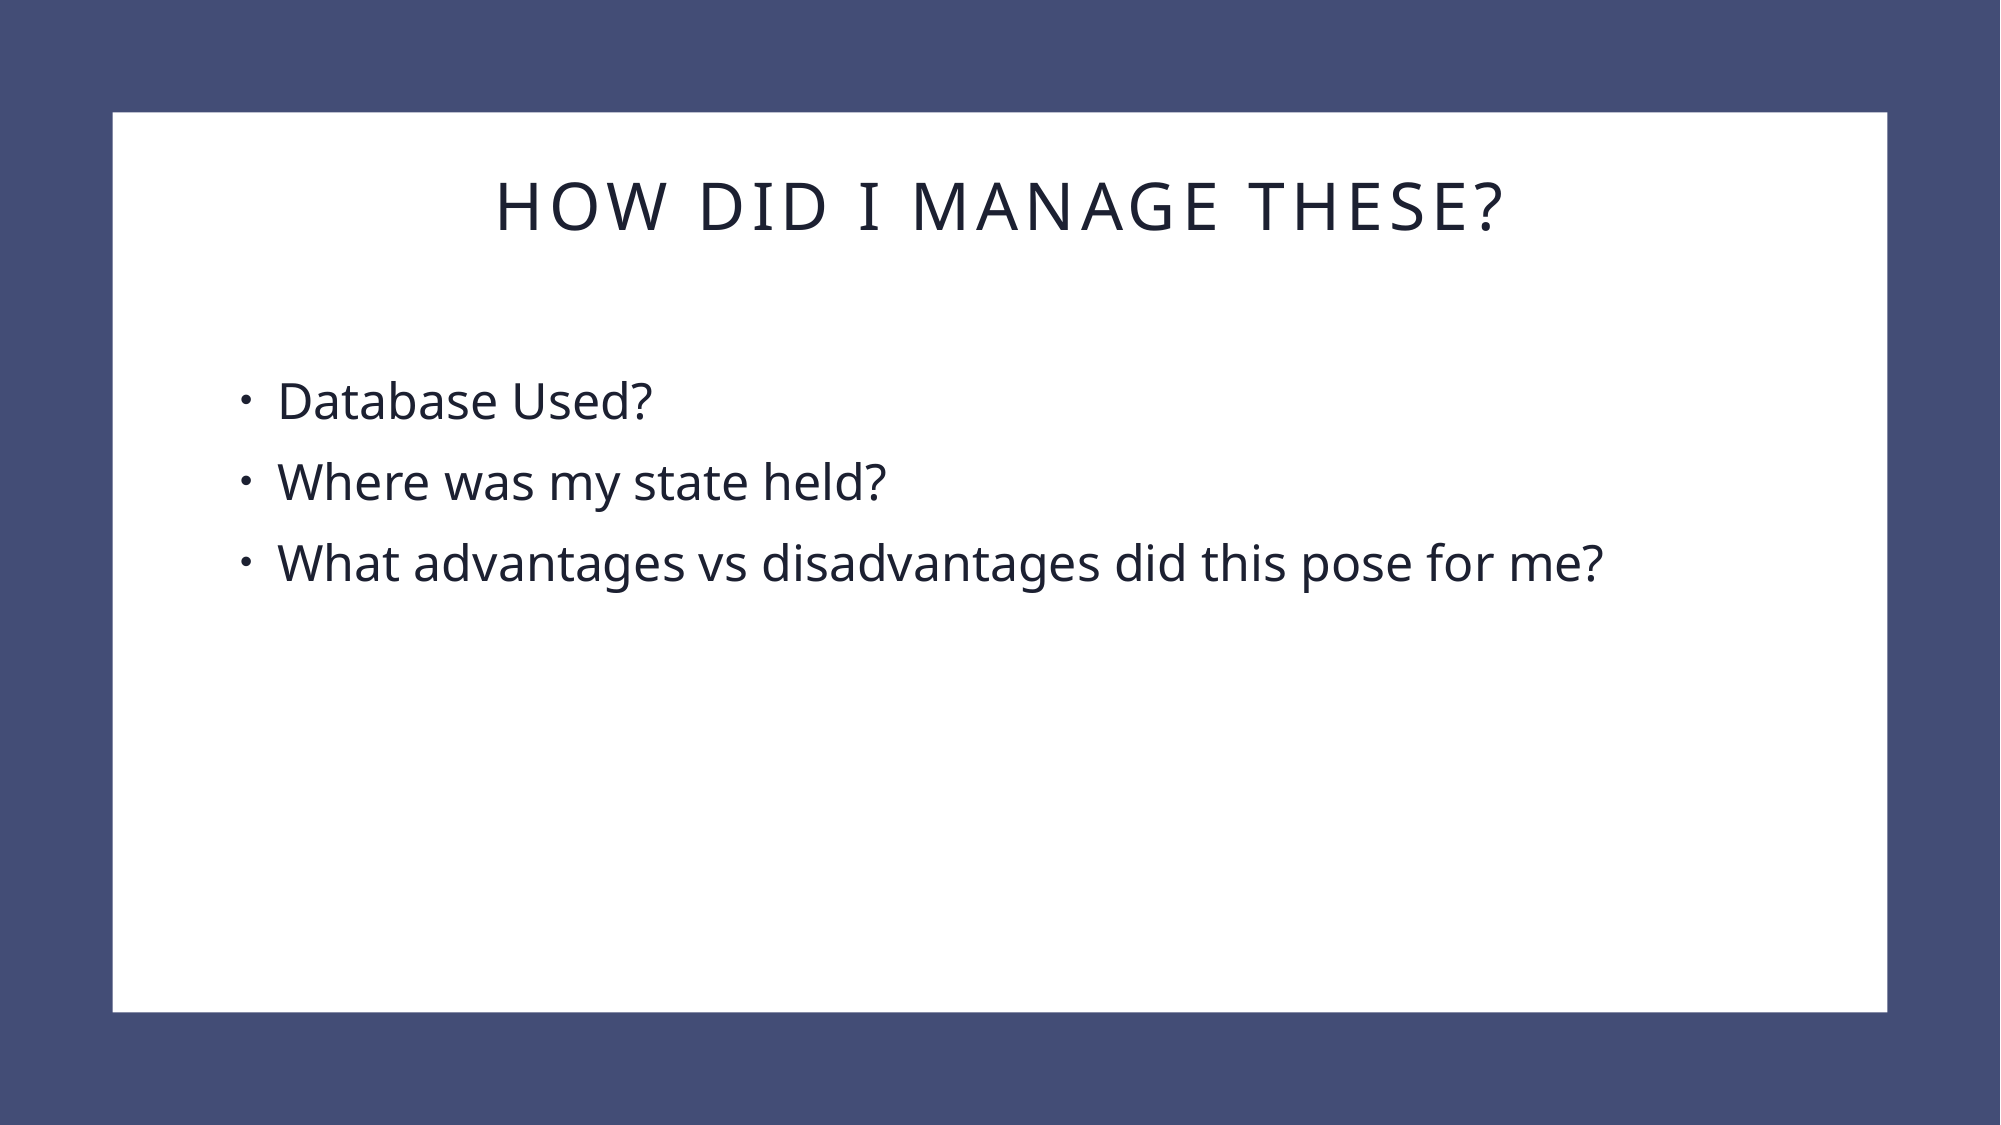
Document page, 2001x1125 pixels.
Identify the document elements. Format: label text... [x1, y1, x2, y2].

list Database Used? Where was my state held? What advantages vs disadvantages did this pose for me? [225, 361, 1782, 943]
text_box [0, 0, 2000, 1125]
title How did I manage these? [225, 165, 1782, 332]
text_box [111, 111, 1888, 1013]
